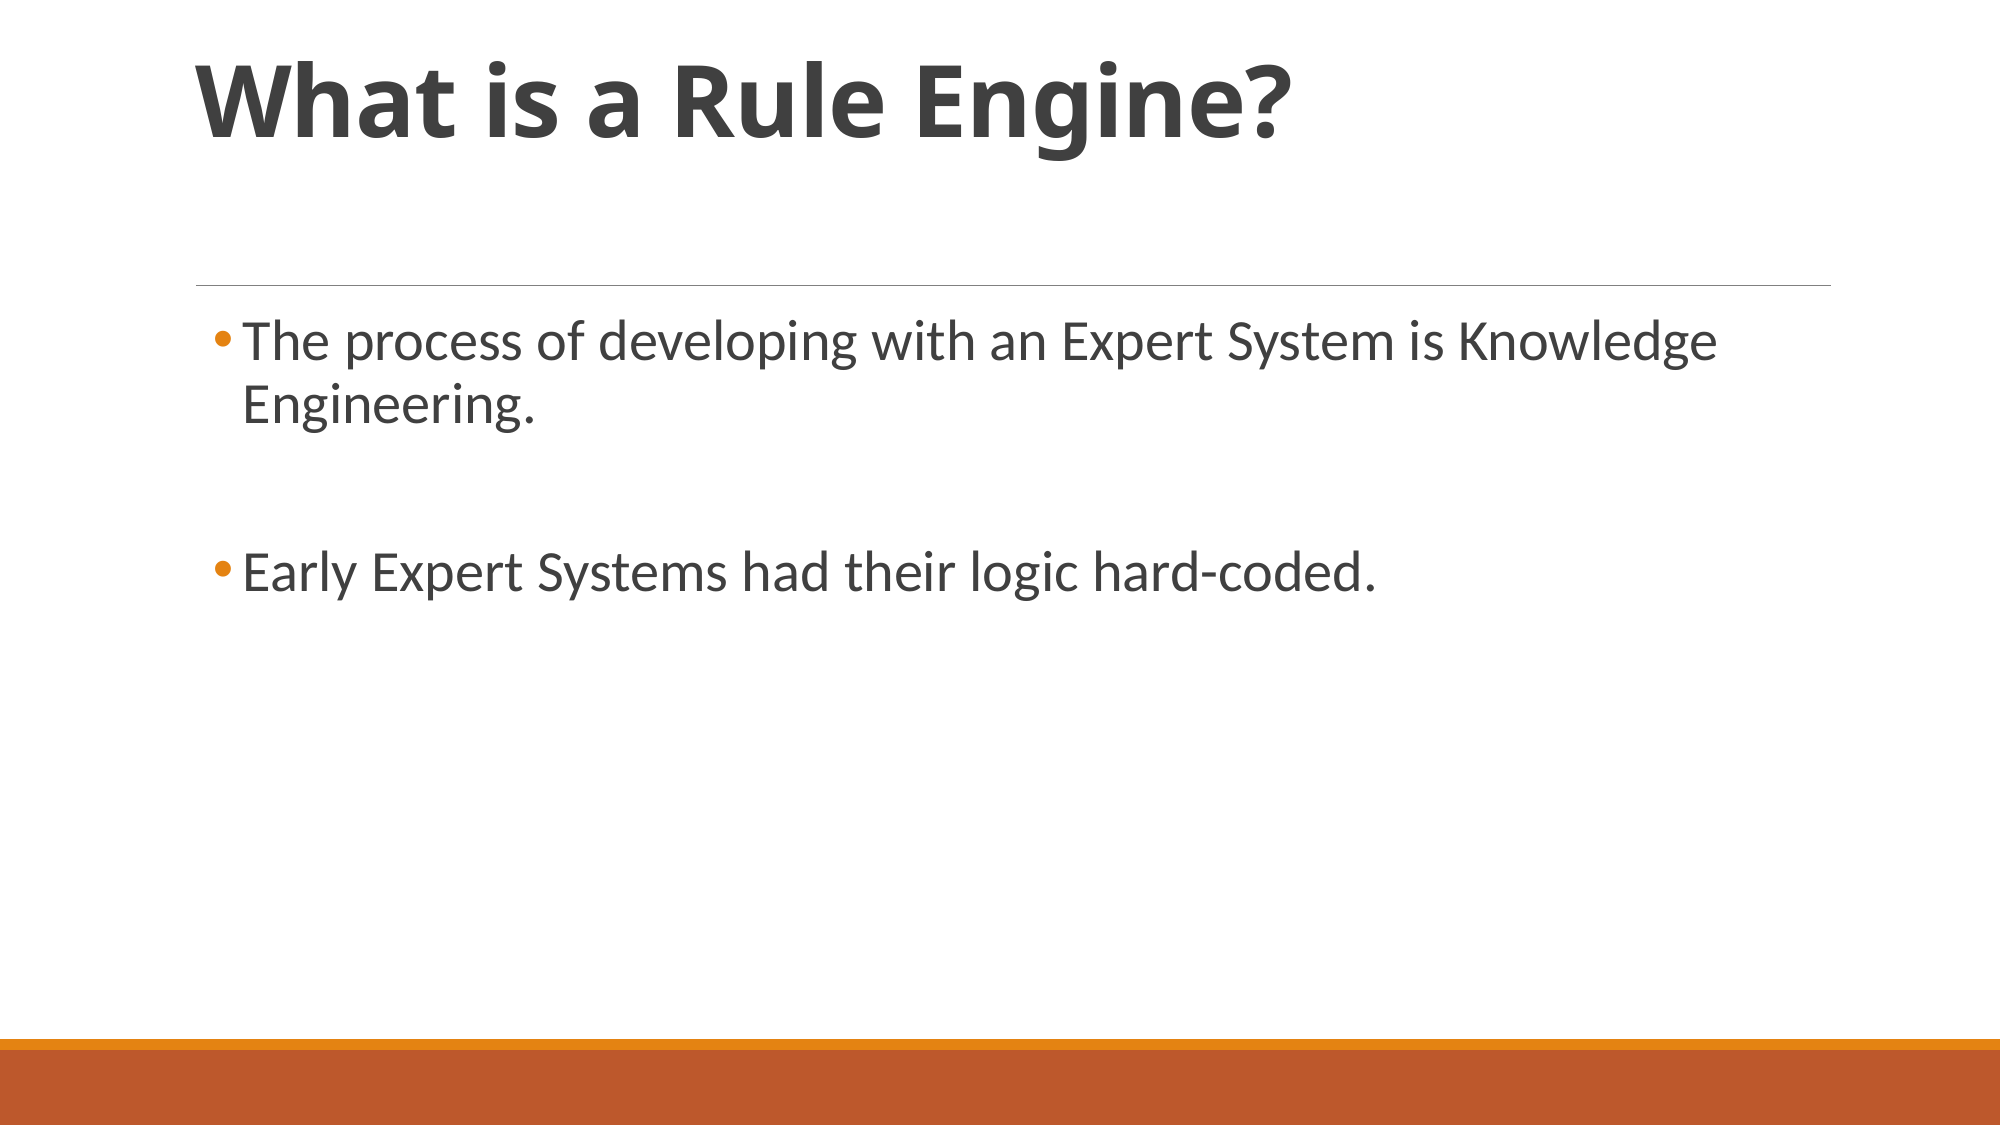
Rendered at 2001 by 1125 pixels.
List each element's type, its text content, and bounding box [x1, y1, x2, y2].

list The process of developing with an Expert System is Knowledge Engineering. Early Expert Systems had their logic hard-coded. [180, 302, 1830, 963]
title What is a Rule Engine? [180, 47, 1830, 285]
